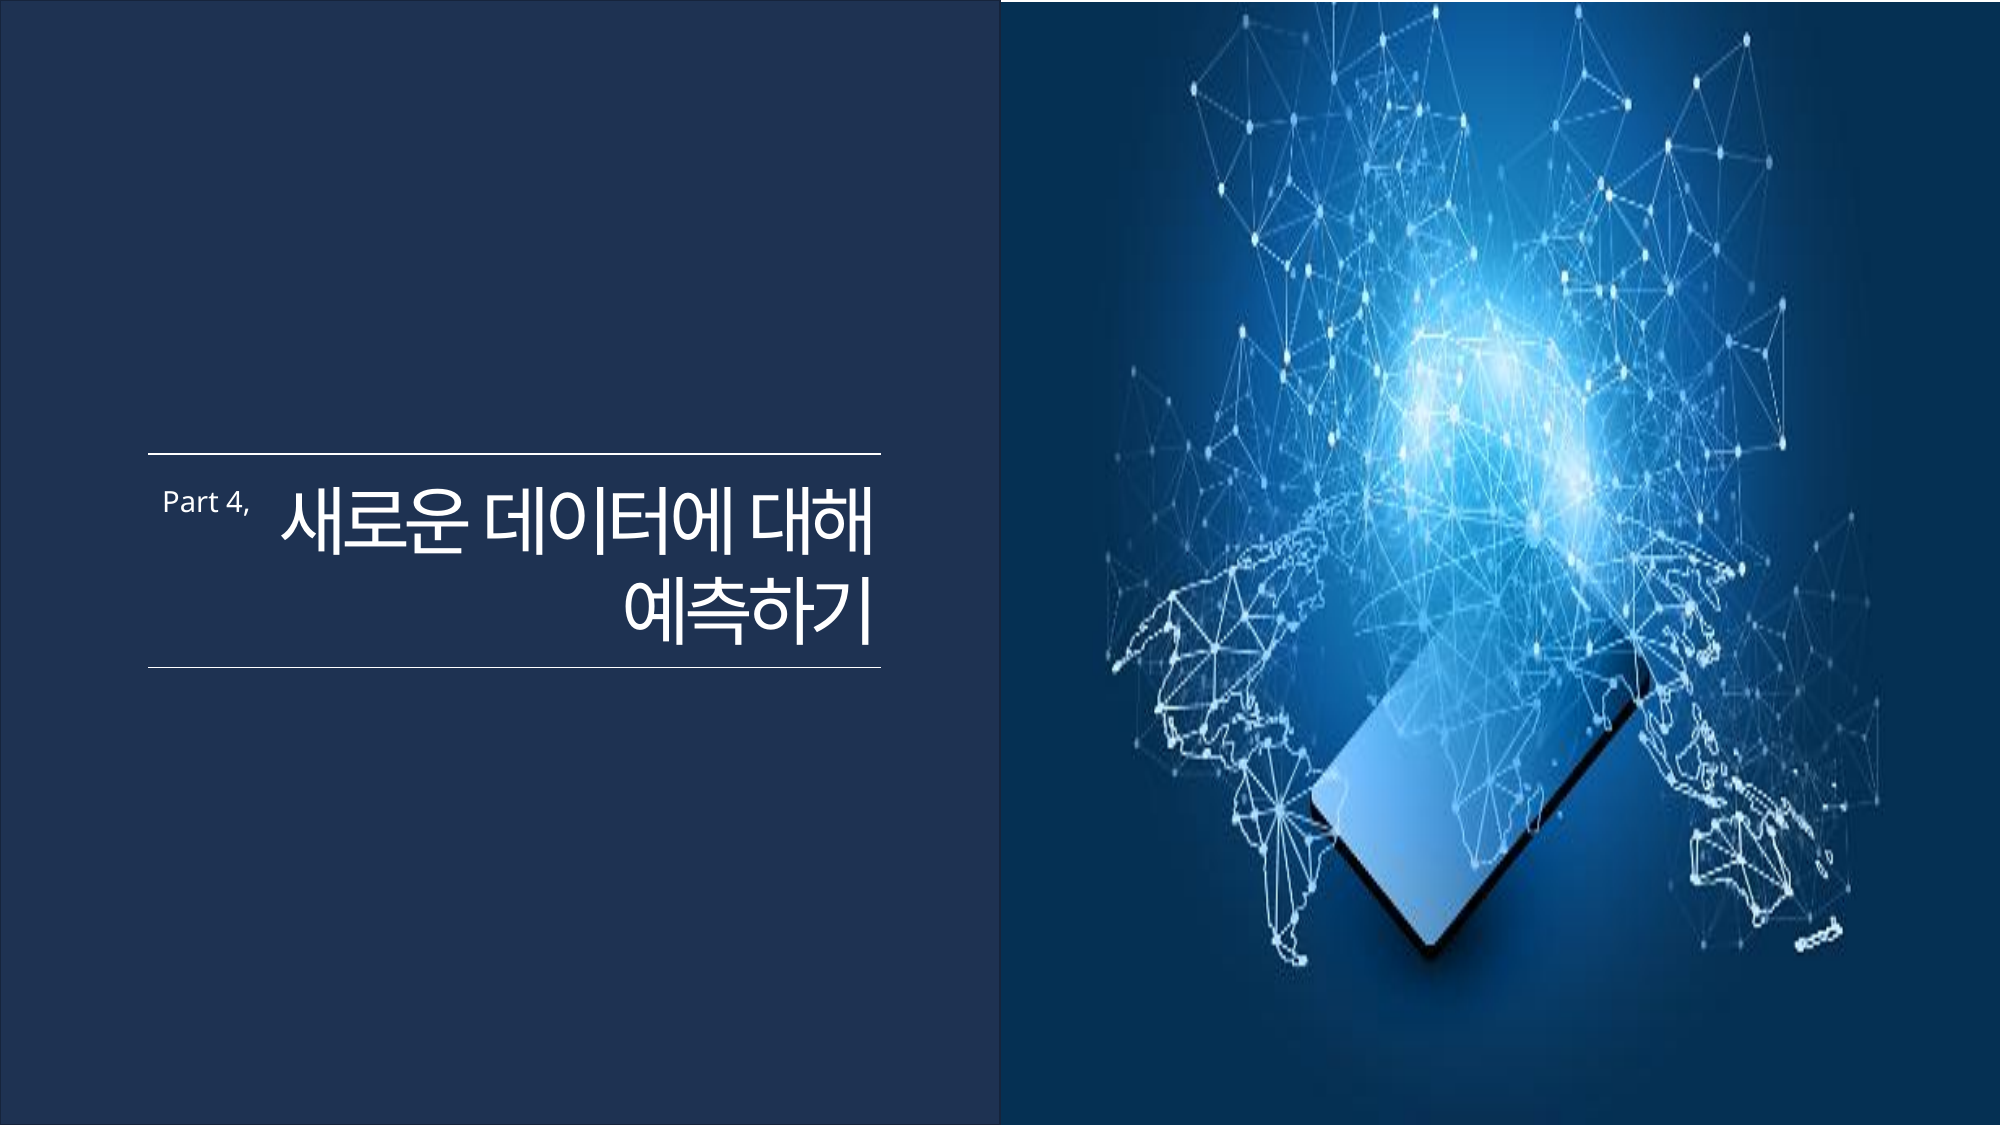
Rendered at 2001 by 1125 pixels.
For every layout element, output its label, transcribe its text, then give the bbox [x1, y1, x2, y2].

text_box [0, 0, 1001, 1125]
text_box Part 4, [147, 475, 266, 526]
picture [963, 2, 2000, 1125]
text_box 새로운 데이터에 대해 예측하기 [263, 466, 894, 662]
